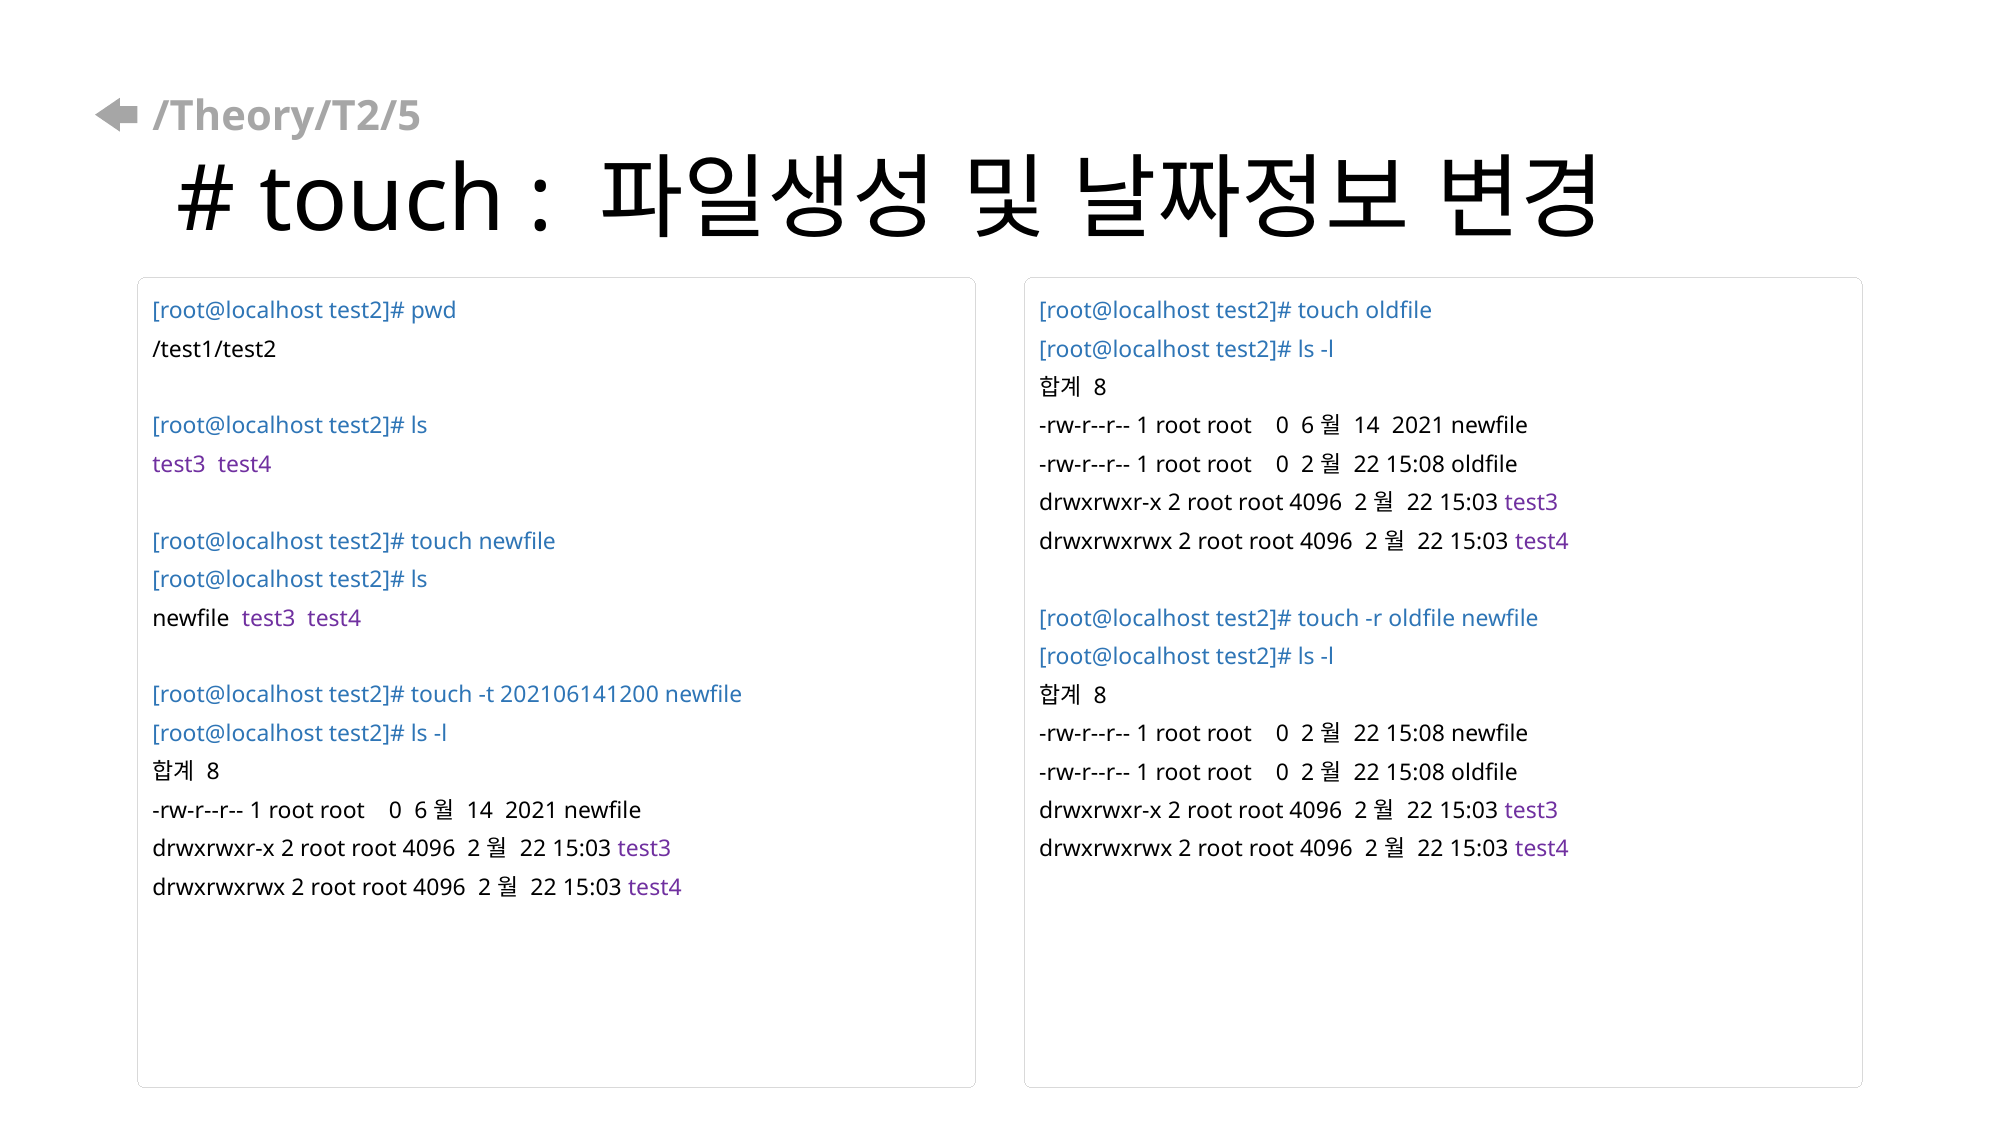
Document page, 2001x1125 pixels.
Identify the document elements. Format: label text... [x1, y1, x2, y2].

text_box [137, 277, 976, 1088]
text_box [1024, 277, 1863, 1088]
title /Theory/T2/5 # touch : 파일생성 및 날짜정보 변경 [137, 59, 1863, 278]
text_box [93, 95, 139, 134]
